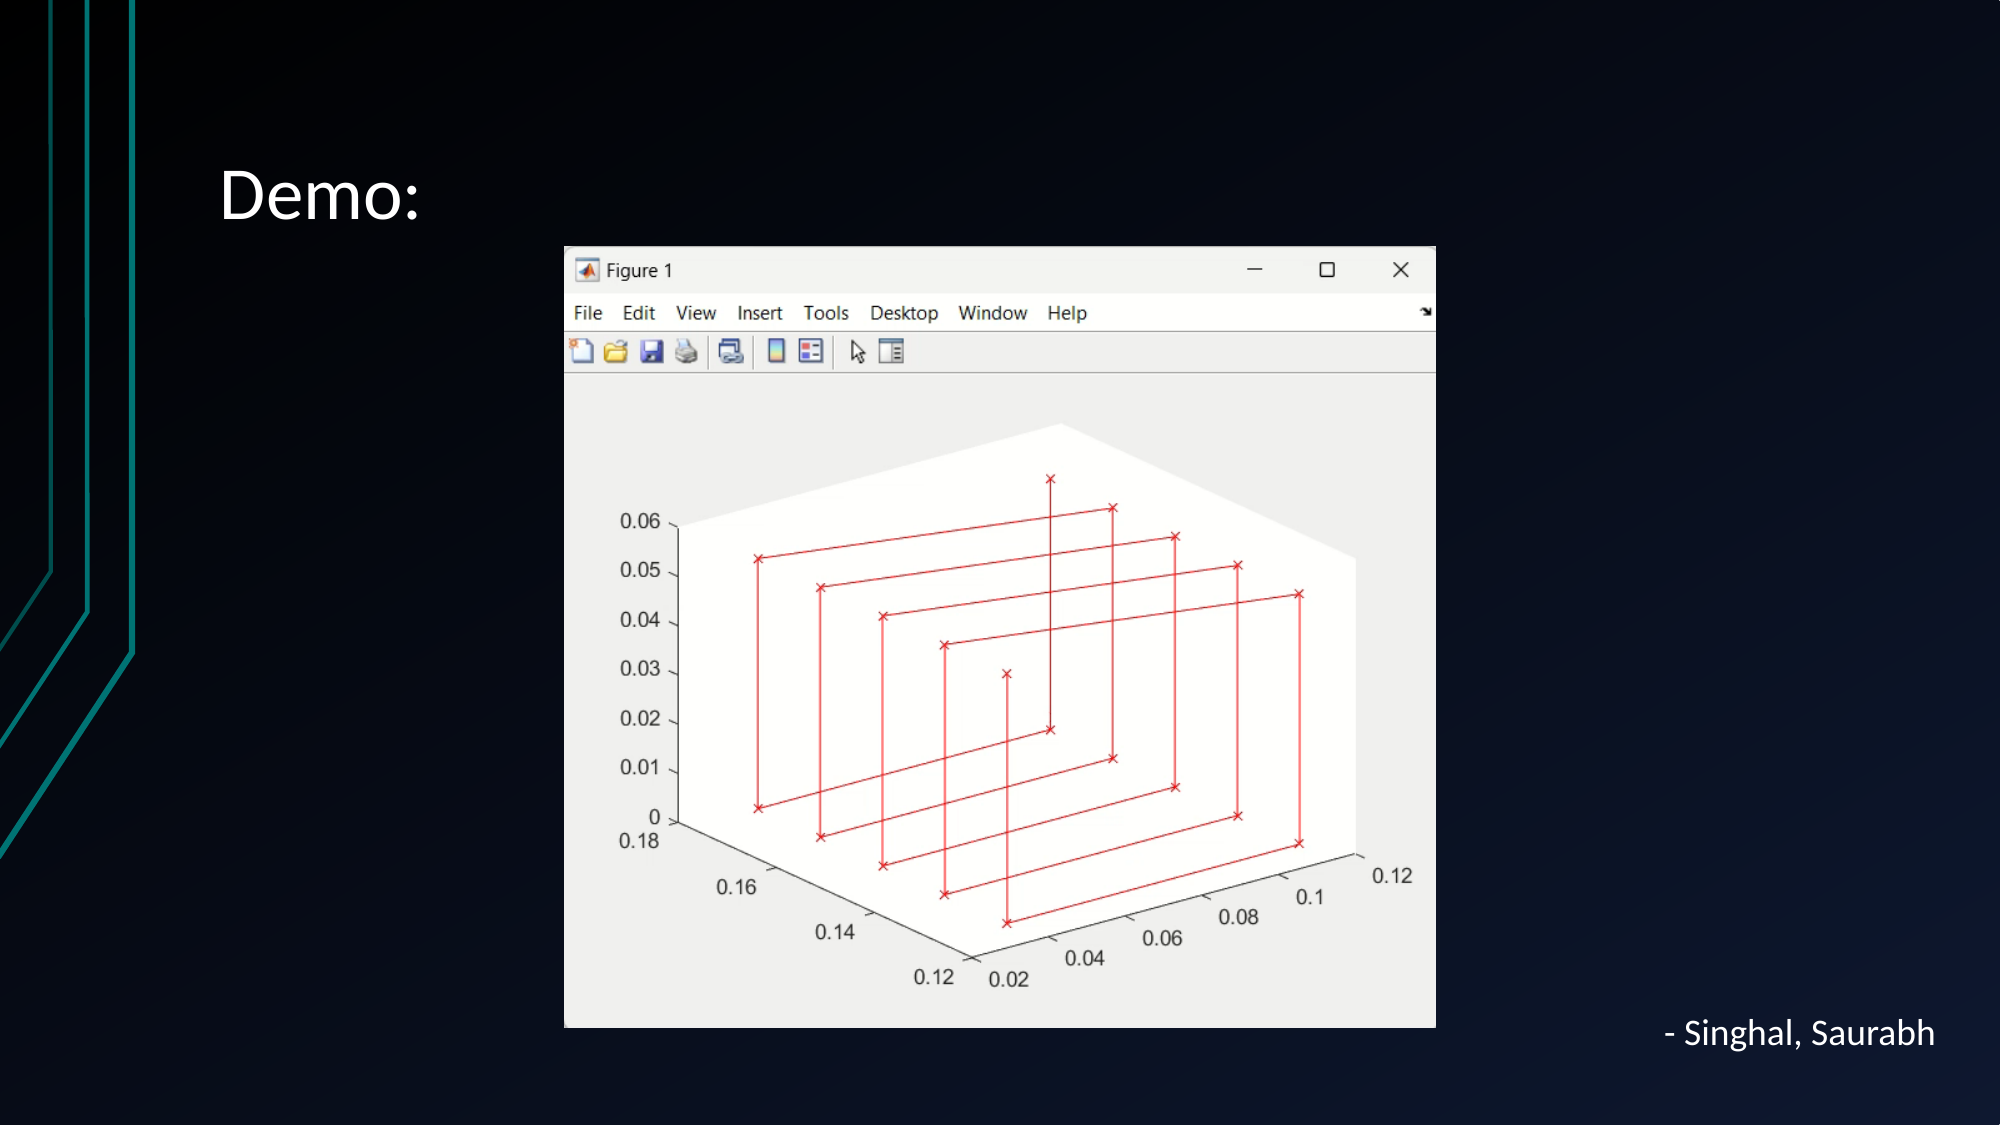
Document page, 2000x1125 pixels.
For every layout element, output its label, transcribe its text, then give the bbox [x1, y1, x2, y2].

title Demo: [199, 45, 1900, 246]
text_box - Singhal, Saurabh [1649, 1000, 2000, 1061]
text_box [563, 245, 1437, 1029]
